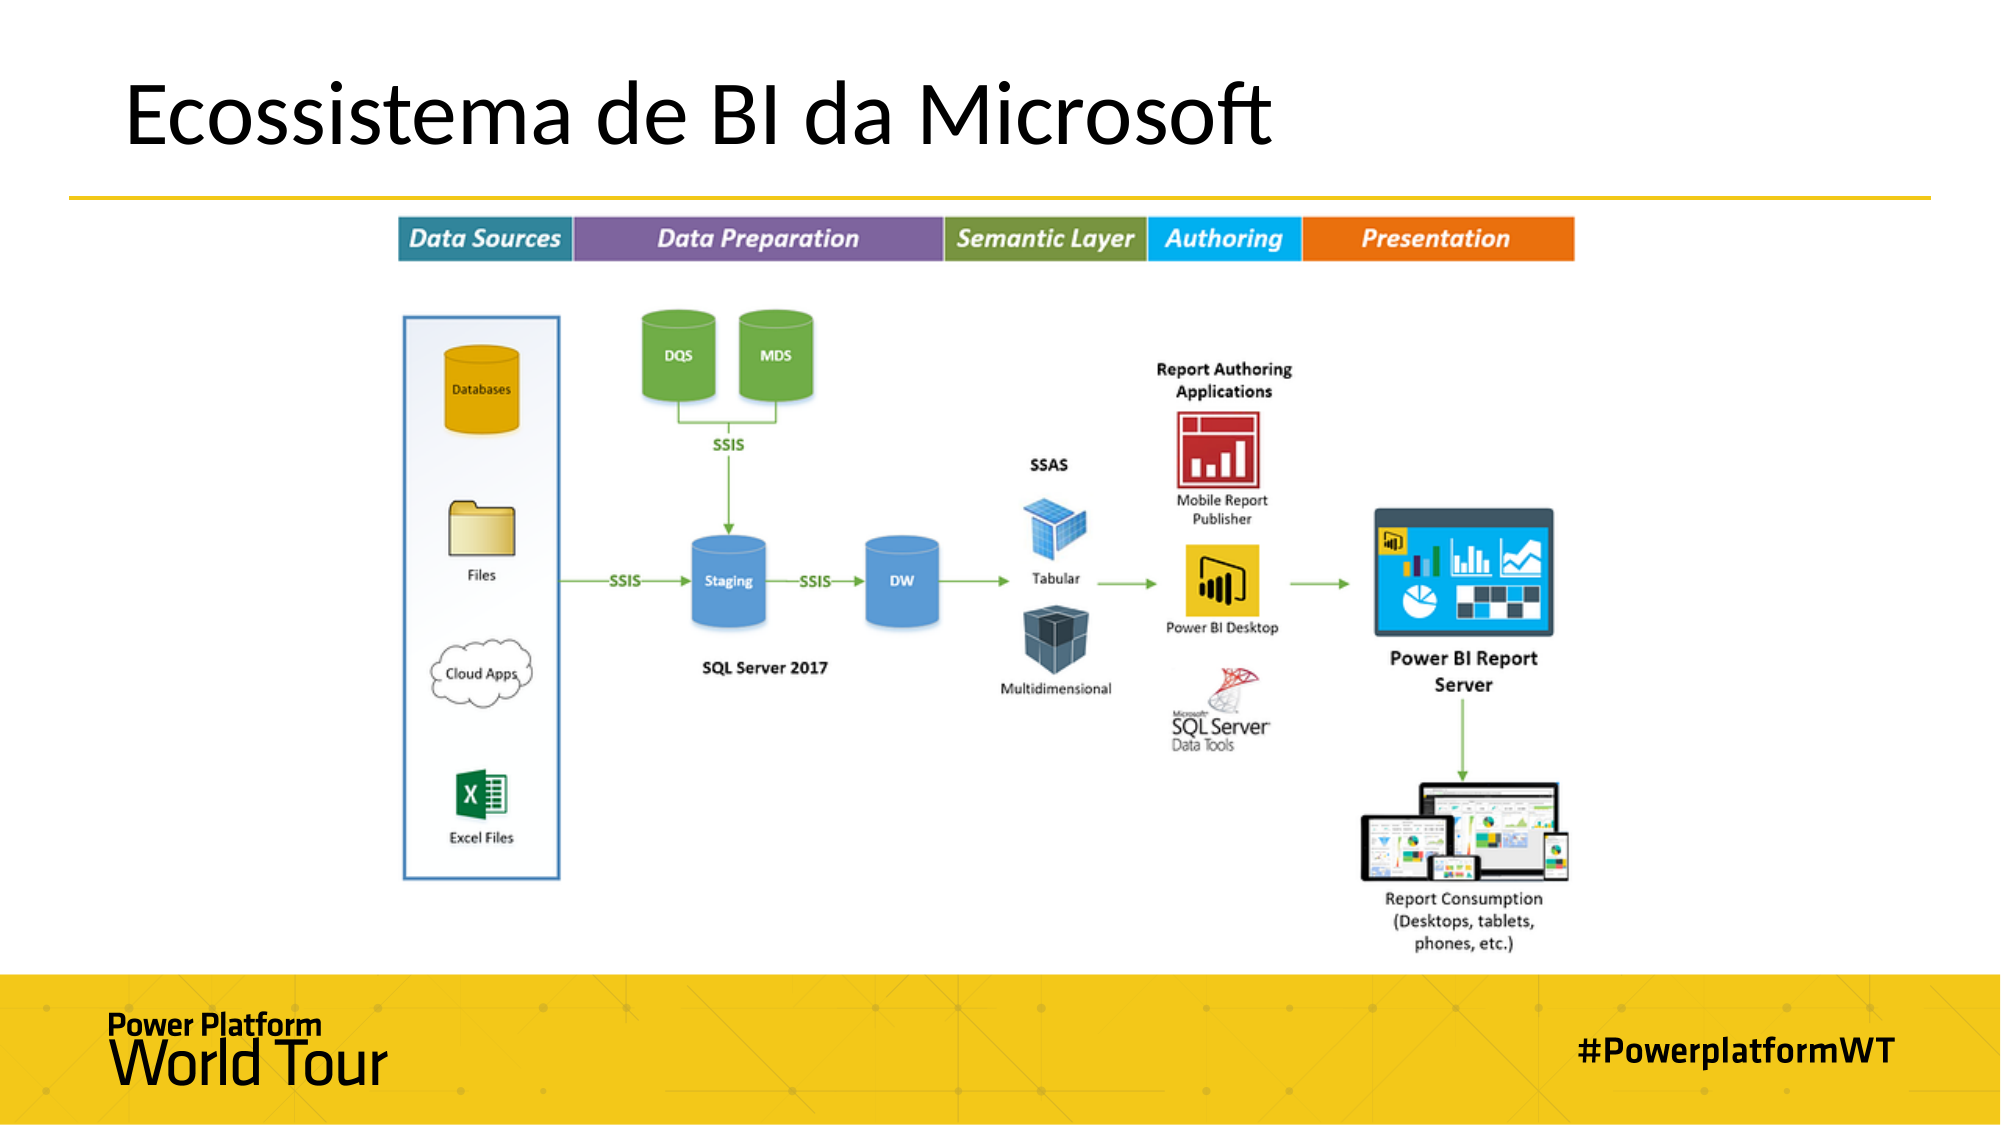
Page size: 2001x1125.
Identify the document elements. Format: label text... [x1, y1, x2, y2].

title Ecossistema de BI da Microsoft [109, 32, 1893, 199]
picture [0, 0, 2001, 1125]
